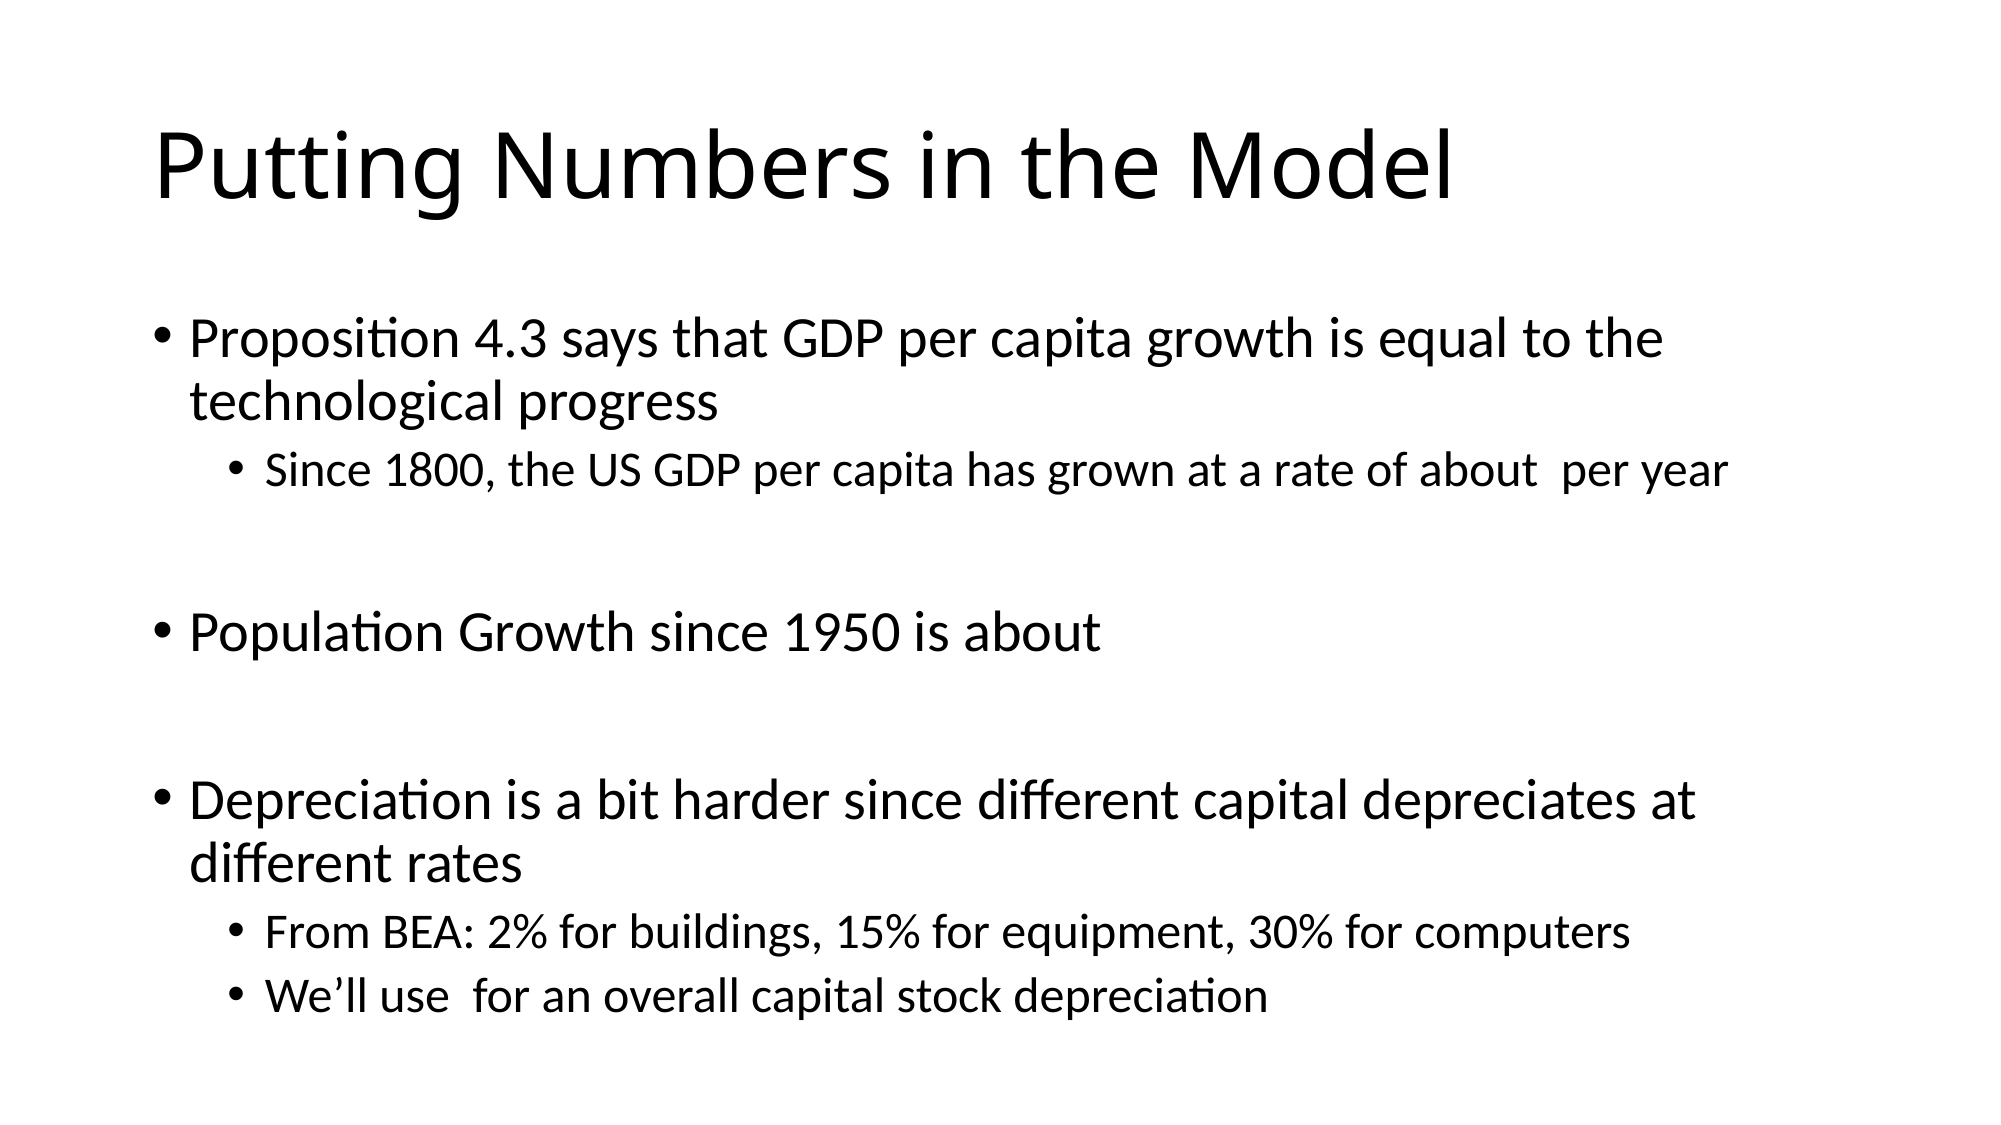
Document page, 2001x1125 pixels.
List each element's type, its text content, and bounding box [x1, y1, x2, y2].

title Putting Numbers in the Model [137, 59, 1863, 278]
